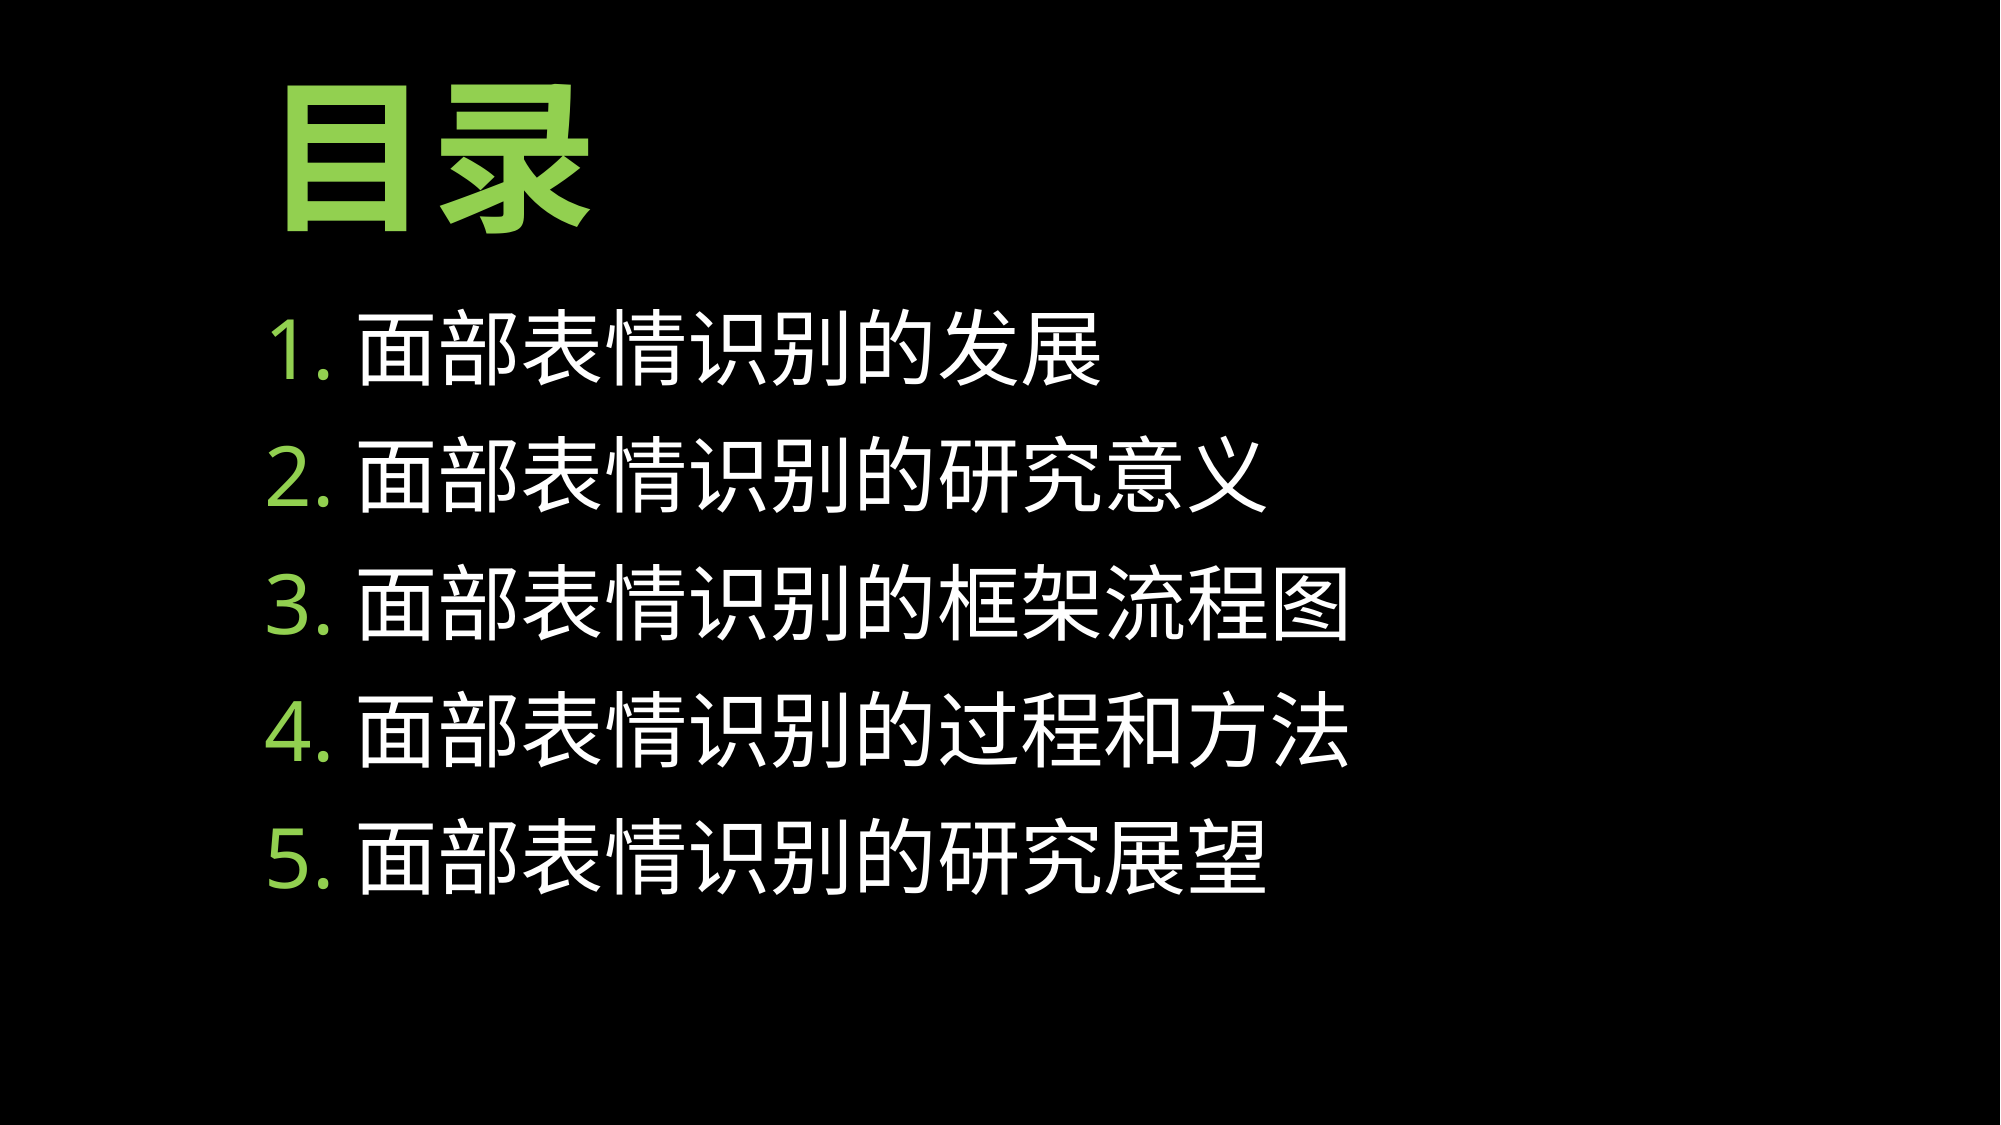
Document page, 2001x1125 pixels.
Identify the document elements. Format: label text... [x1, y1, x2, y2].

list 1.面部表情识别的发展 2.面部表情识别的研究意义 3.面部表情识别的框架流程图 4.面部表情识别的过程和方法 5.面部表情识别的研究展望 [249, 299, 1750, 1000]
title 目录 [249, 75, 1750, 263]
